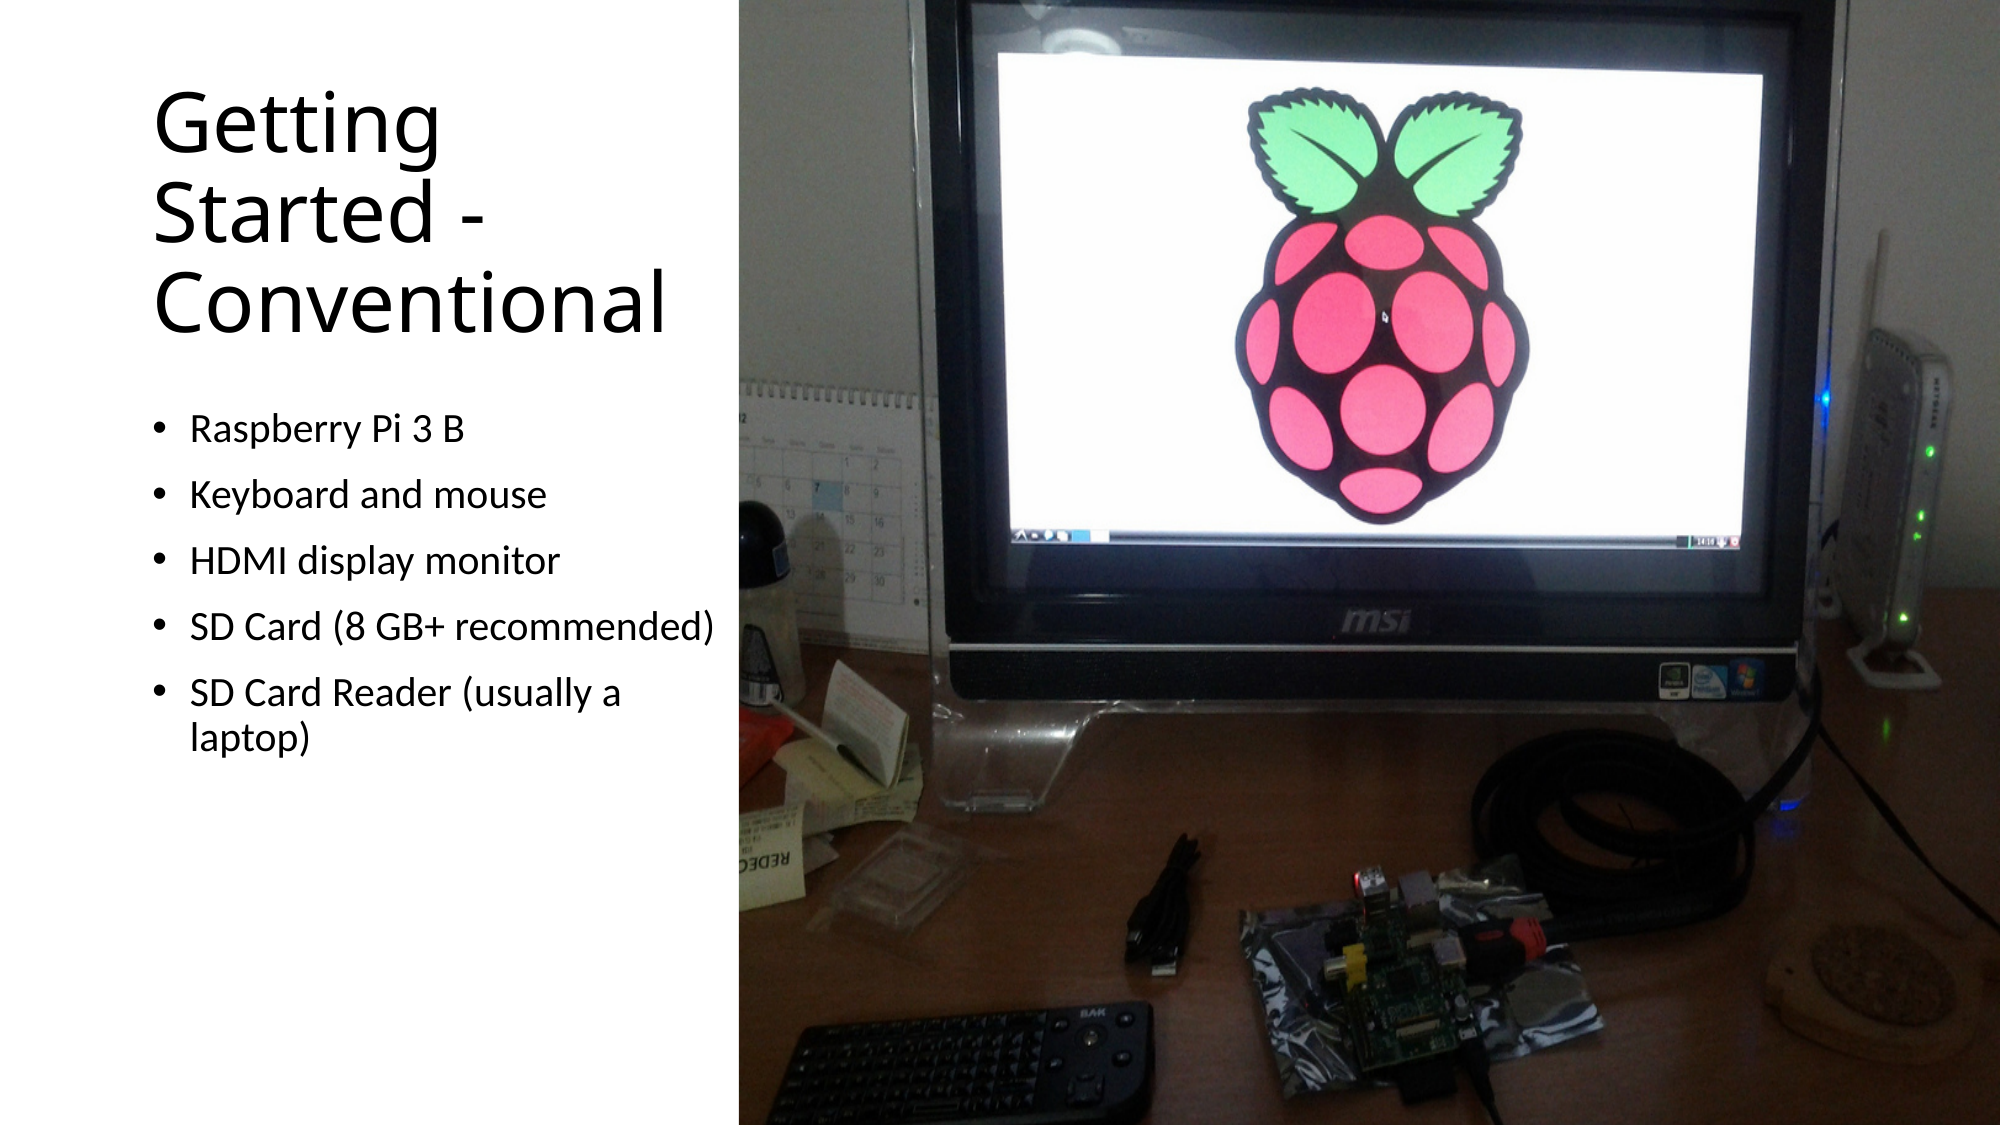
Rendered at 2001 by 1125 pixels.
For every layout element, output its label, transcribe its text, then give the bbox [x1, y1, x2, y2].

picture [738, 0, 2000, 1125]
title Getting Started -Conventional [137, 59, 738, 372]
list Raspberry Pi 3 B Keyboard and mouse HDMI display monitor SD Card (8 GB+ recommended) SD Card Reader (usually a laptop) [137, 399, 738, 1014]
